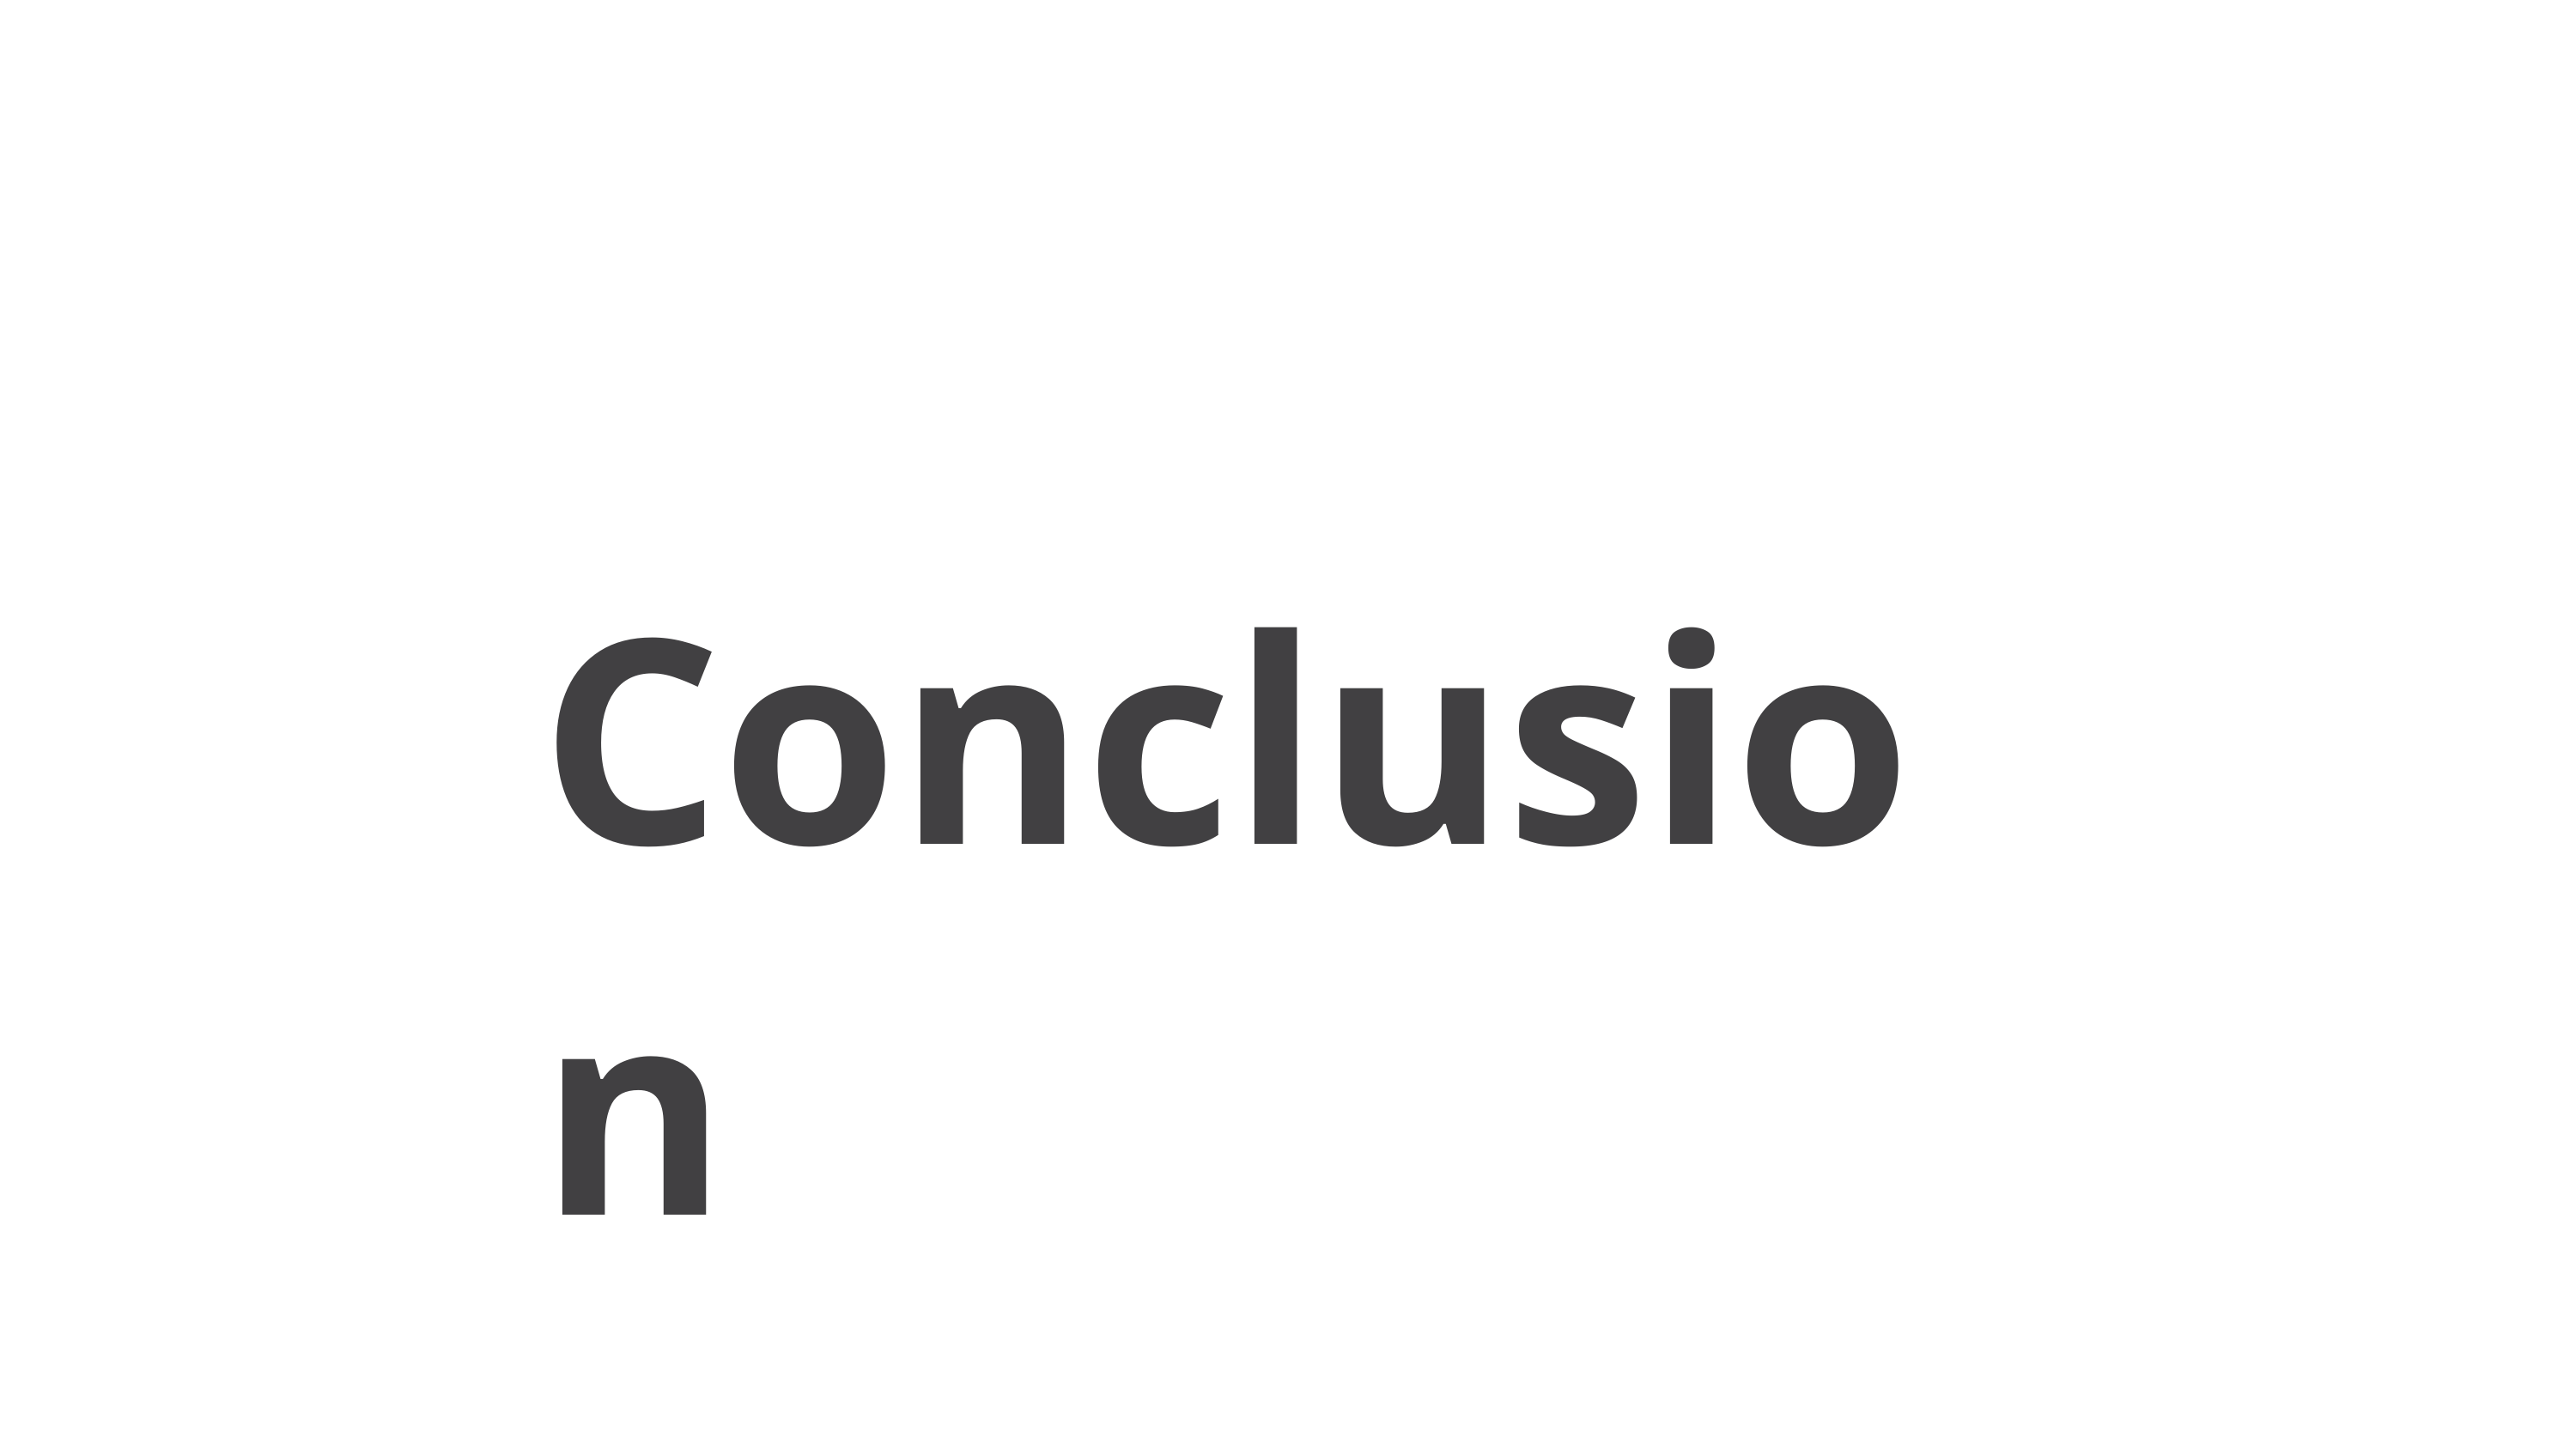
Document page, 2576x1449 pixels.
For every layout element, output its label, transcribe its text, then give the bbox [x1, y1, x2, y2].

text_box Conclusion [540, 530, 1979, 1272]
